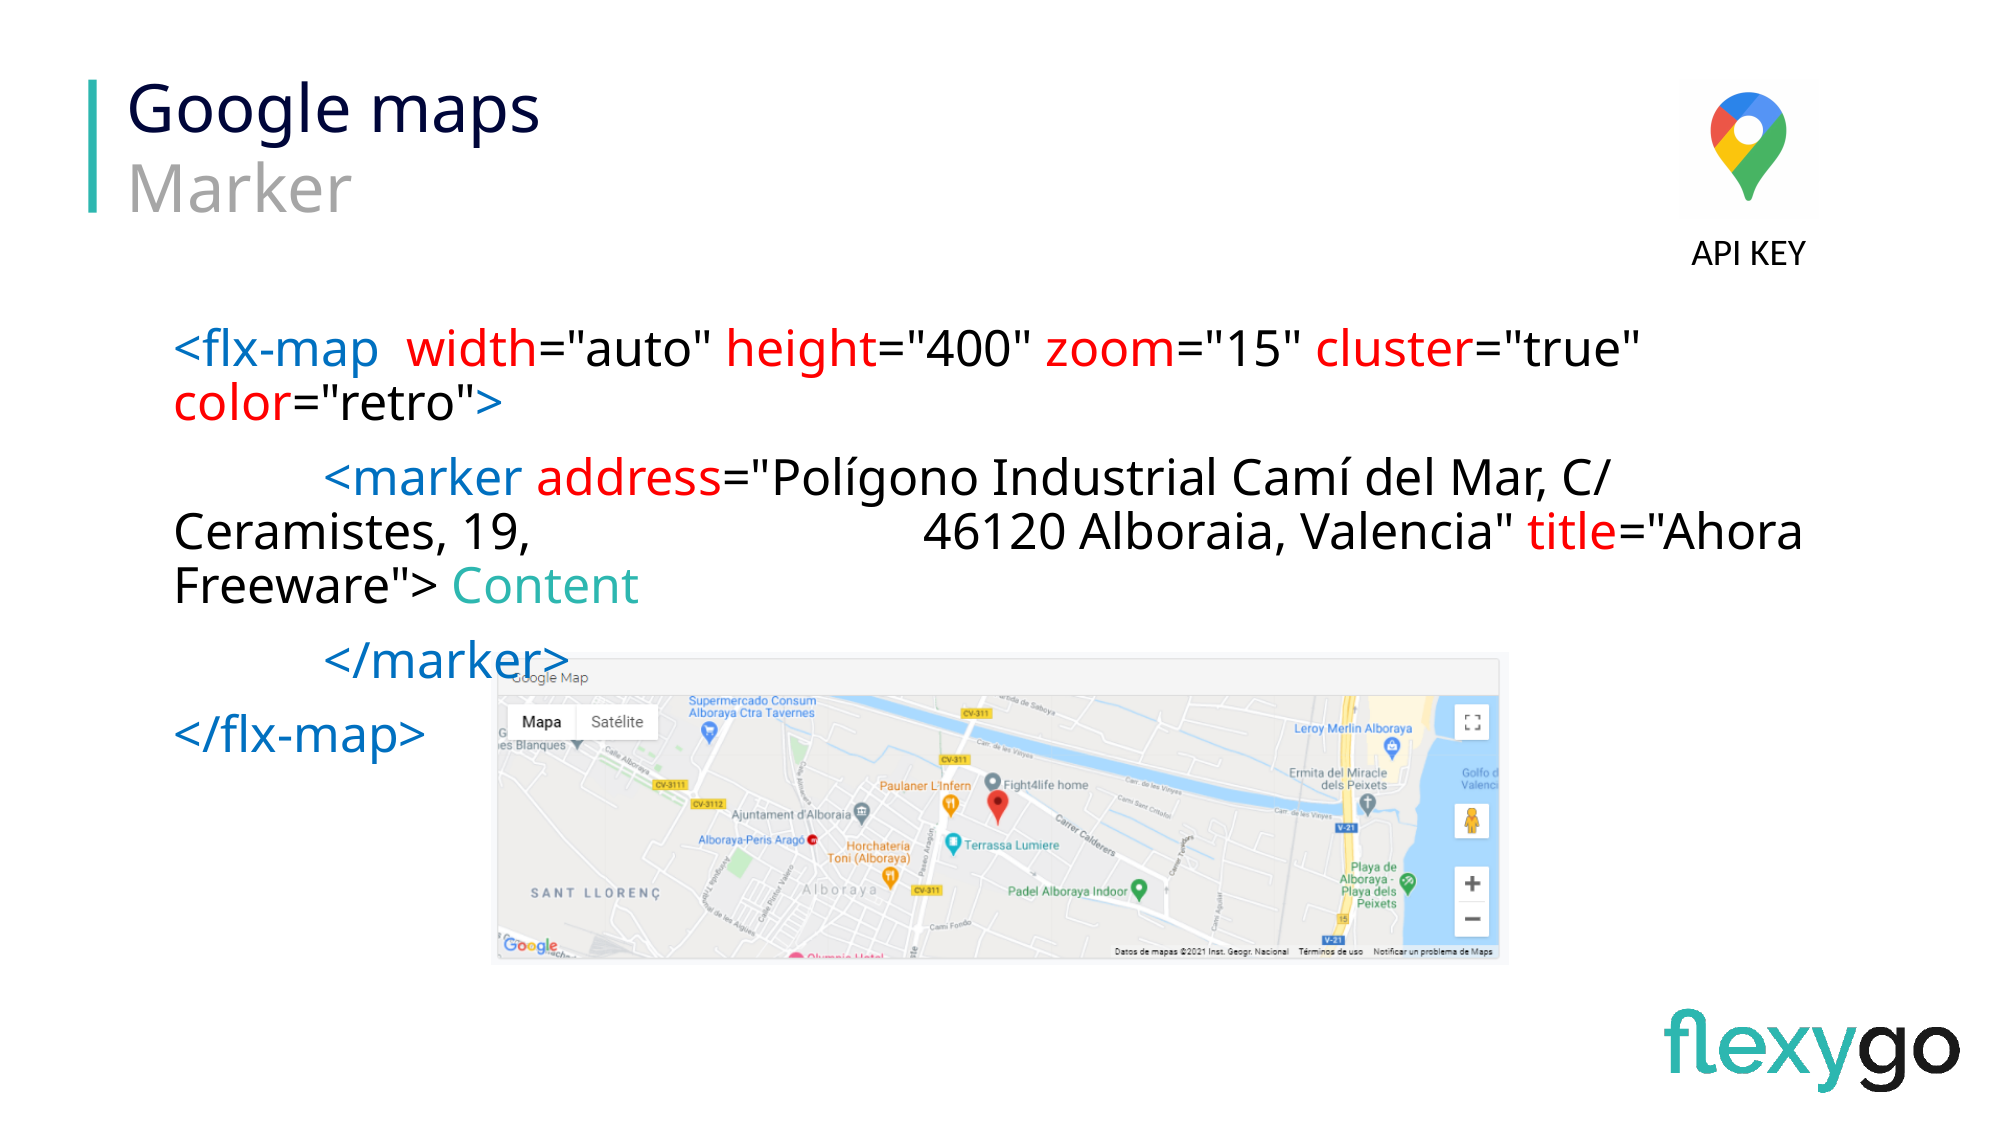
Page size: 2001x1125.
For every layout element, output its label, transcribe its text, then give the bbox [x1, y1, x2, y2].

text_box <flx-map width="auto" height="400" zoom="15" cluster="true" color="retro"> <marker address="Polígono Industrial Camí del Mar, C/ Ceramistes, 19, 46120 Alboraia, Valencia" title="Ahora Freeware"> Content </marker> </flx-map> [158, 234, 1866, 998]
text_box [87, 79, 98, 214]
picture [491, 652, 1509, 965]
text_box Google maps Marker [111, 58, 1343, 314]
picture [1679, 79, 1819, 219]
picture [1656, 997, 1969, 1098]
text_box API KEY [1676, 220, 1822, 281]
